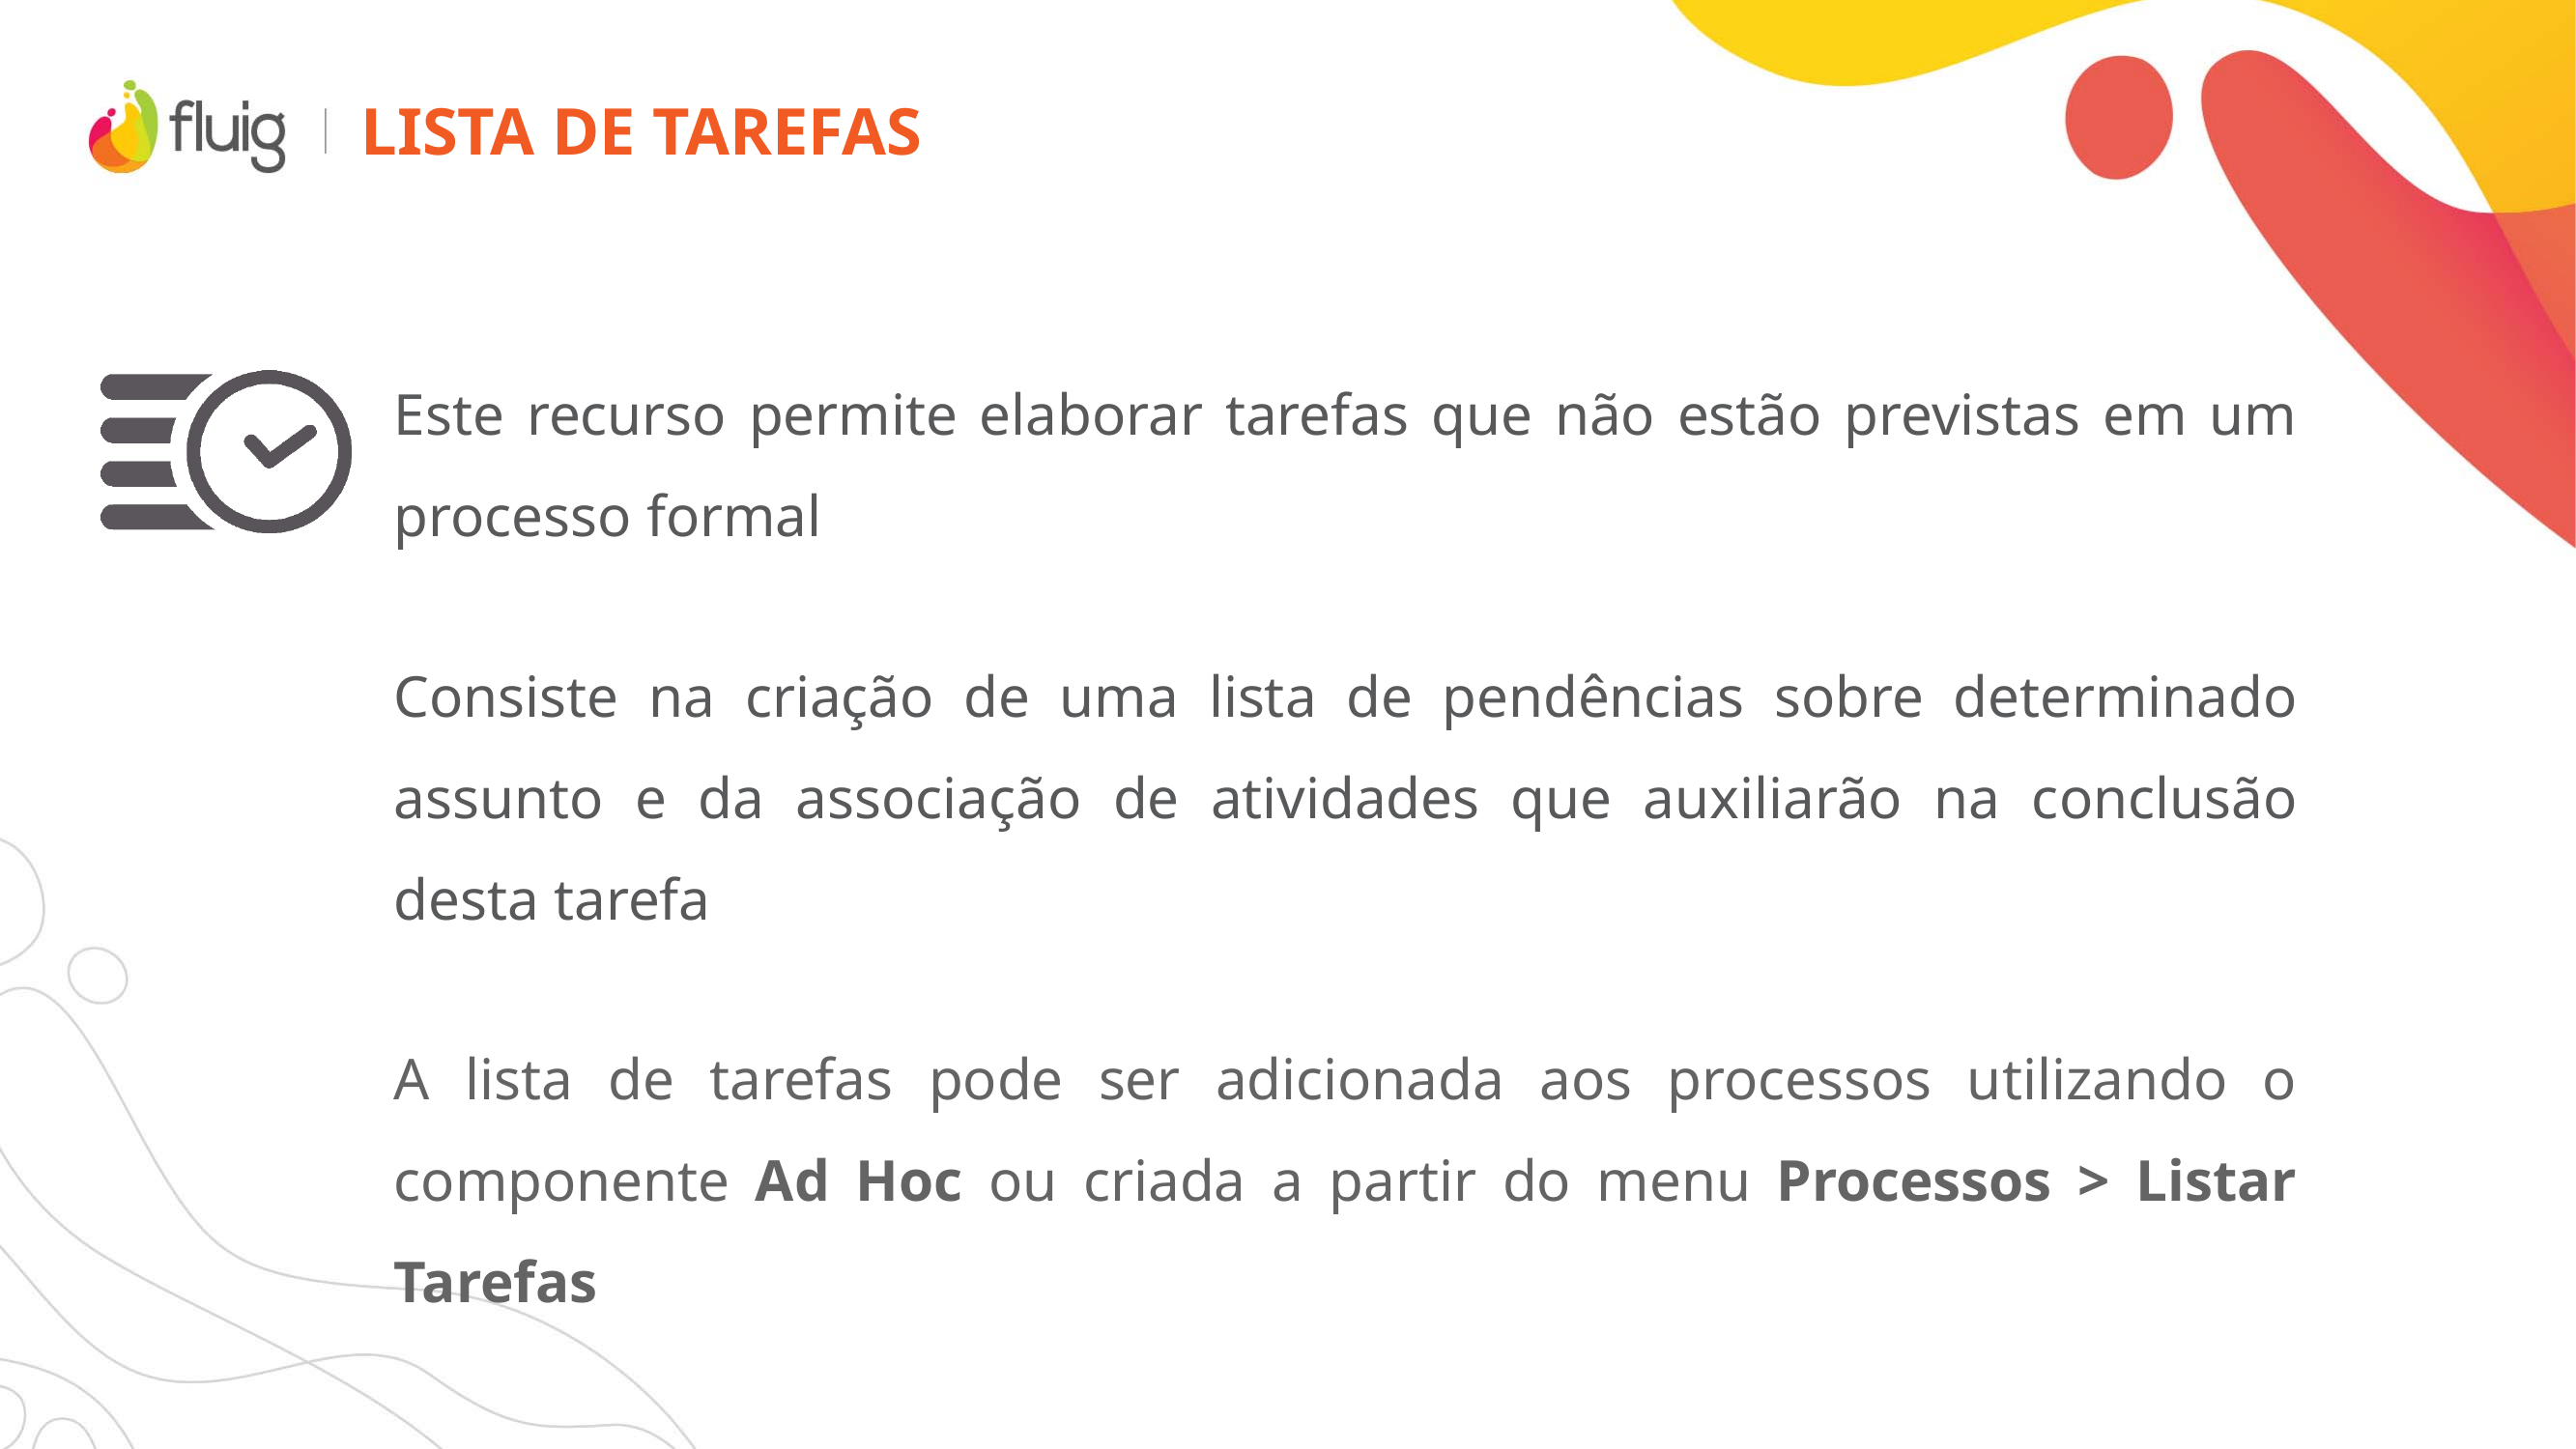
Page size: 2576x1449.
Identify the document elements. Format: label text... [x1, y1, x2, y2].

title Lista de tarefas [346, 83, 1727, 289]
list Este recurso permite elaborar tarefas que não estão previstas em um processo formal Consiste na criação de uma lista de pendências sobre determinado assunto e da associação de atividades que auxiliarão na conclusão desta tarefa A lista de tarefas pode ser adicionada aos processos utilizando o componente Ad Hoc ou criada a partir do menu Processos > Listar Tarefas [380, 337, 2312, 1269]
picture [0, 0, 2576, 1449]
